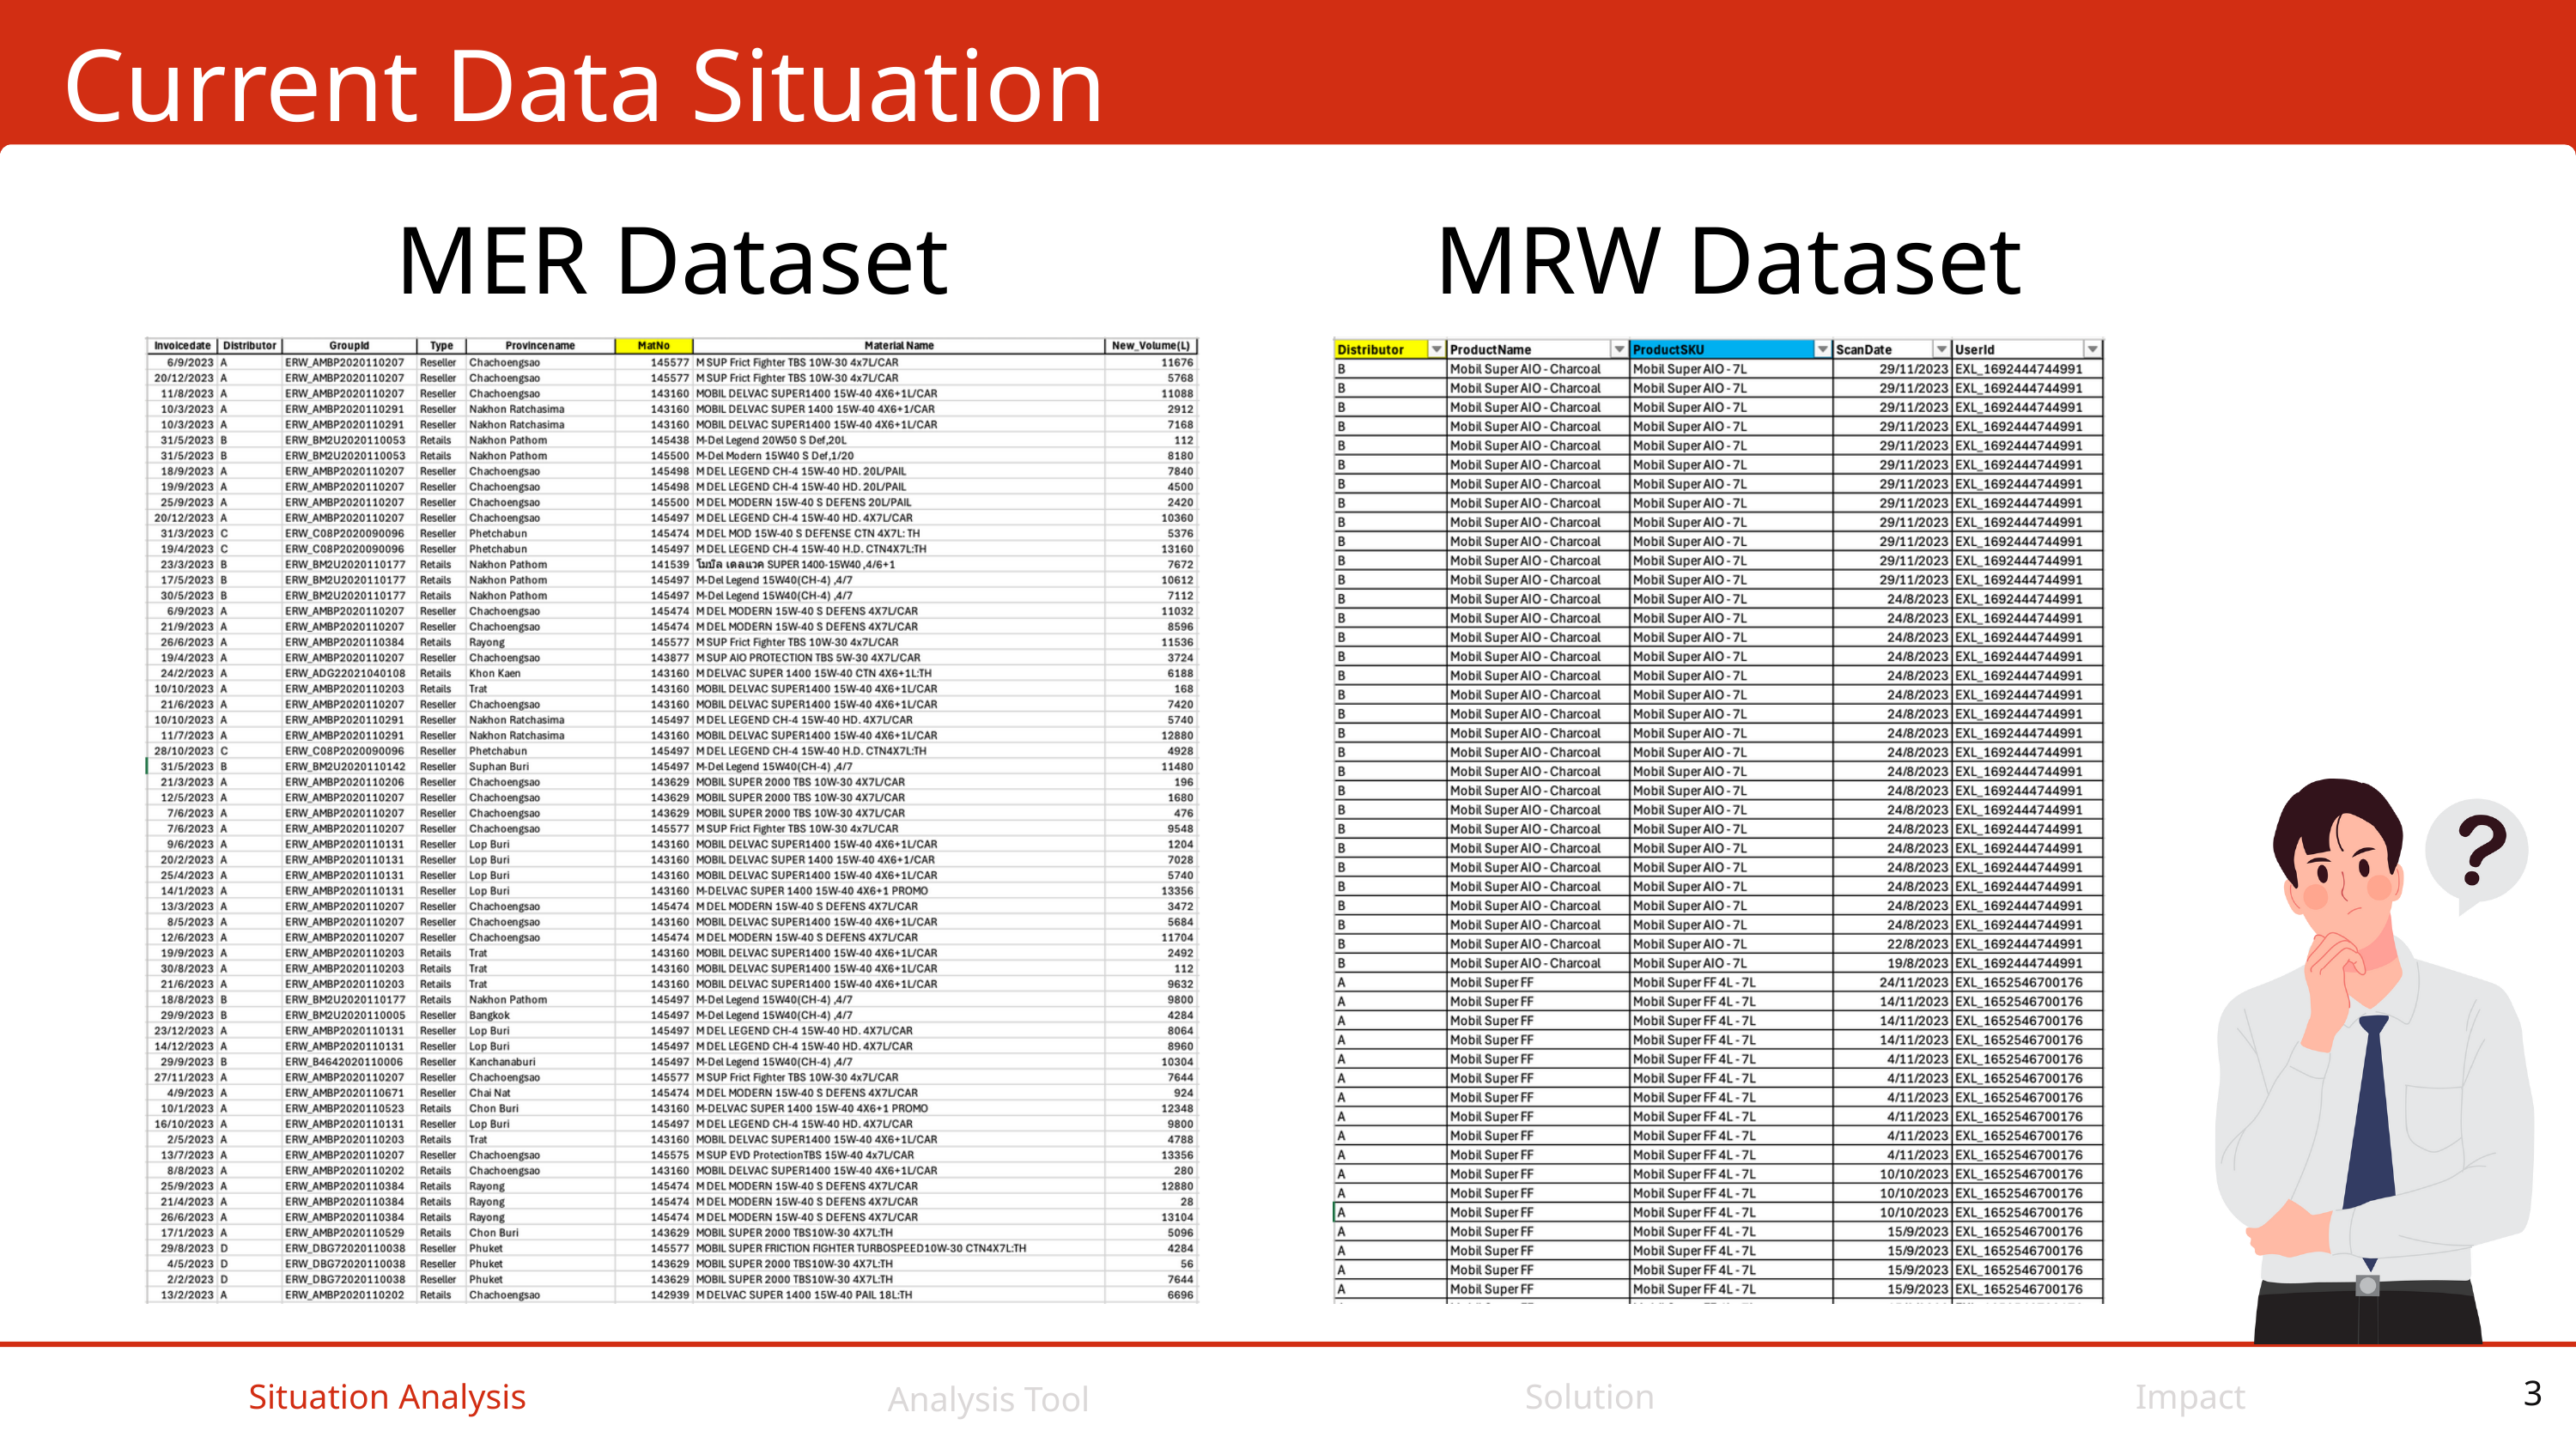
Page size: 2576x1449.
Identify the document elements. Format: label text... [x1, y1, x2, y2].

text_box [0, 144, 2576, 1449]
text_box Current Data Situation [62, 2, 2432, 141]
